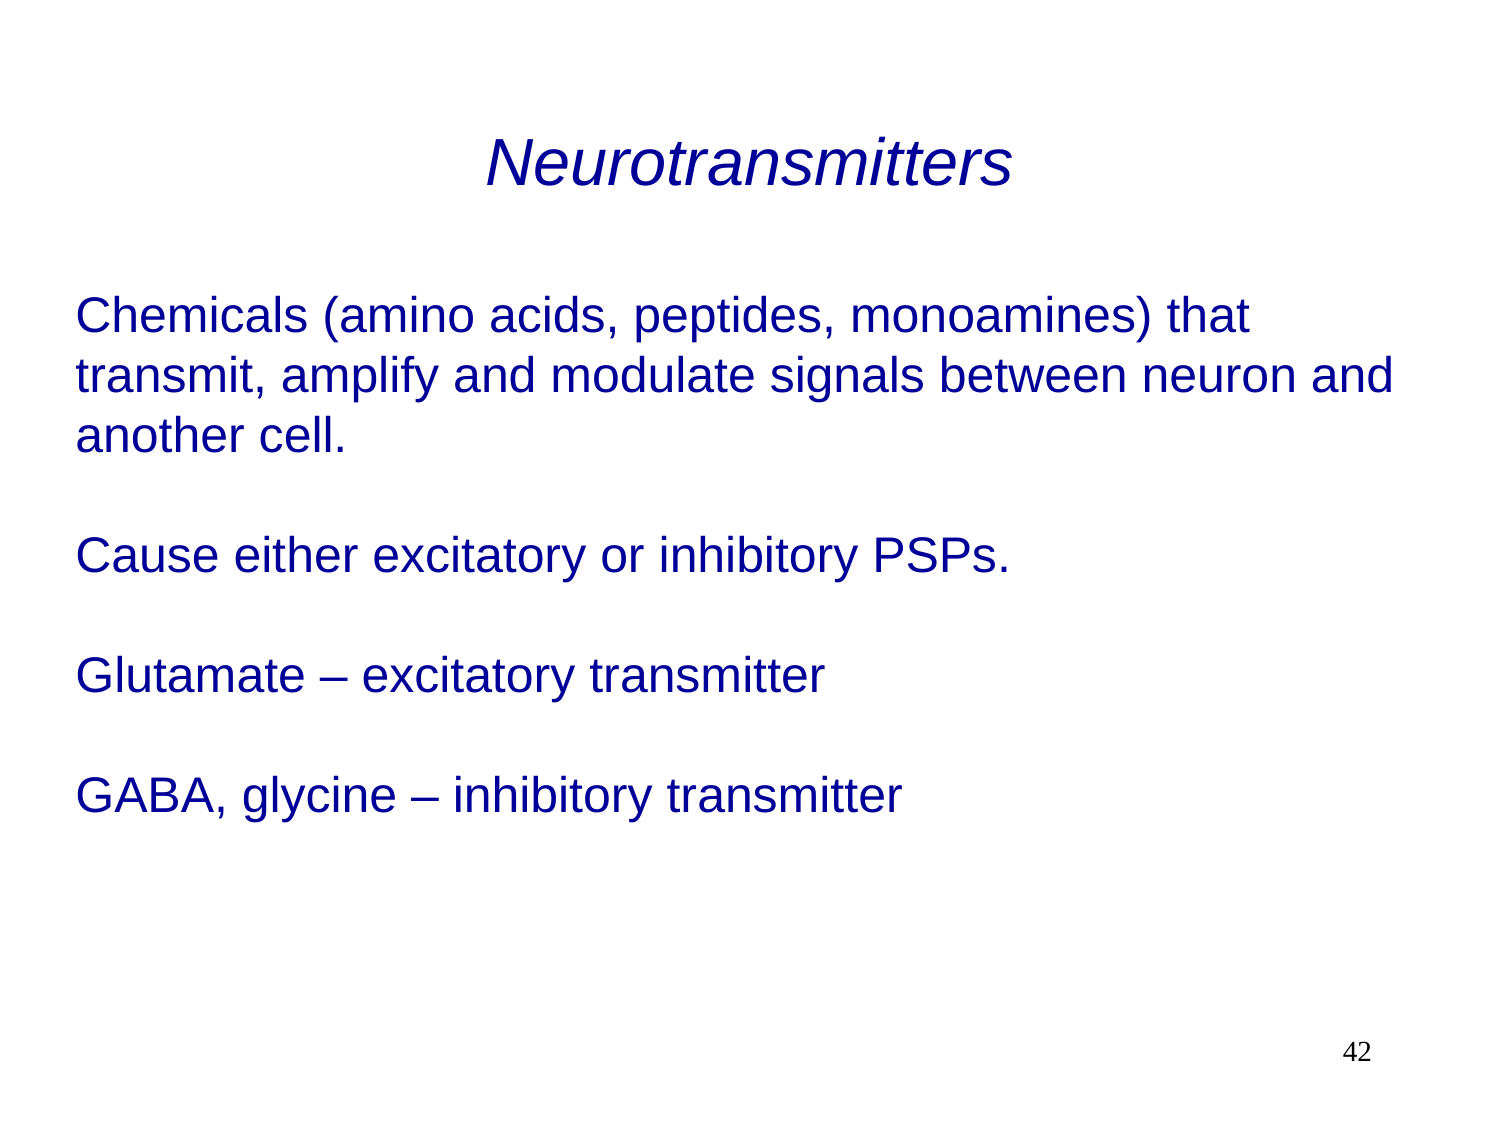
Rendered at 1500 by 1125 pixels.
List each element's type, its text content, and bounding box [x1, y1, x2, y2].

text_box Chemicals (amino acids, peptides, monoamines) that transmit, amplify and modulate signals between neuron and another cell. Cause either excitatory or inhibitory PSPs. Glutamate – excitatory transmitter GABA, glycine – inhibitory transmitter [60, 274, 1425, 830]
slide_number 42 [1074, 1025, 1388, 1100]
title Neurotransmitters [112, 99, 1388, 218]
